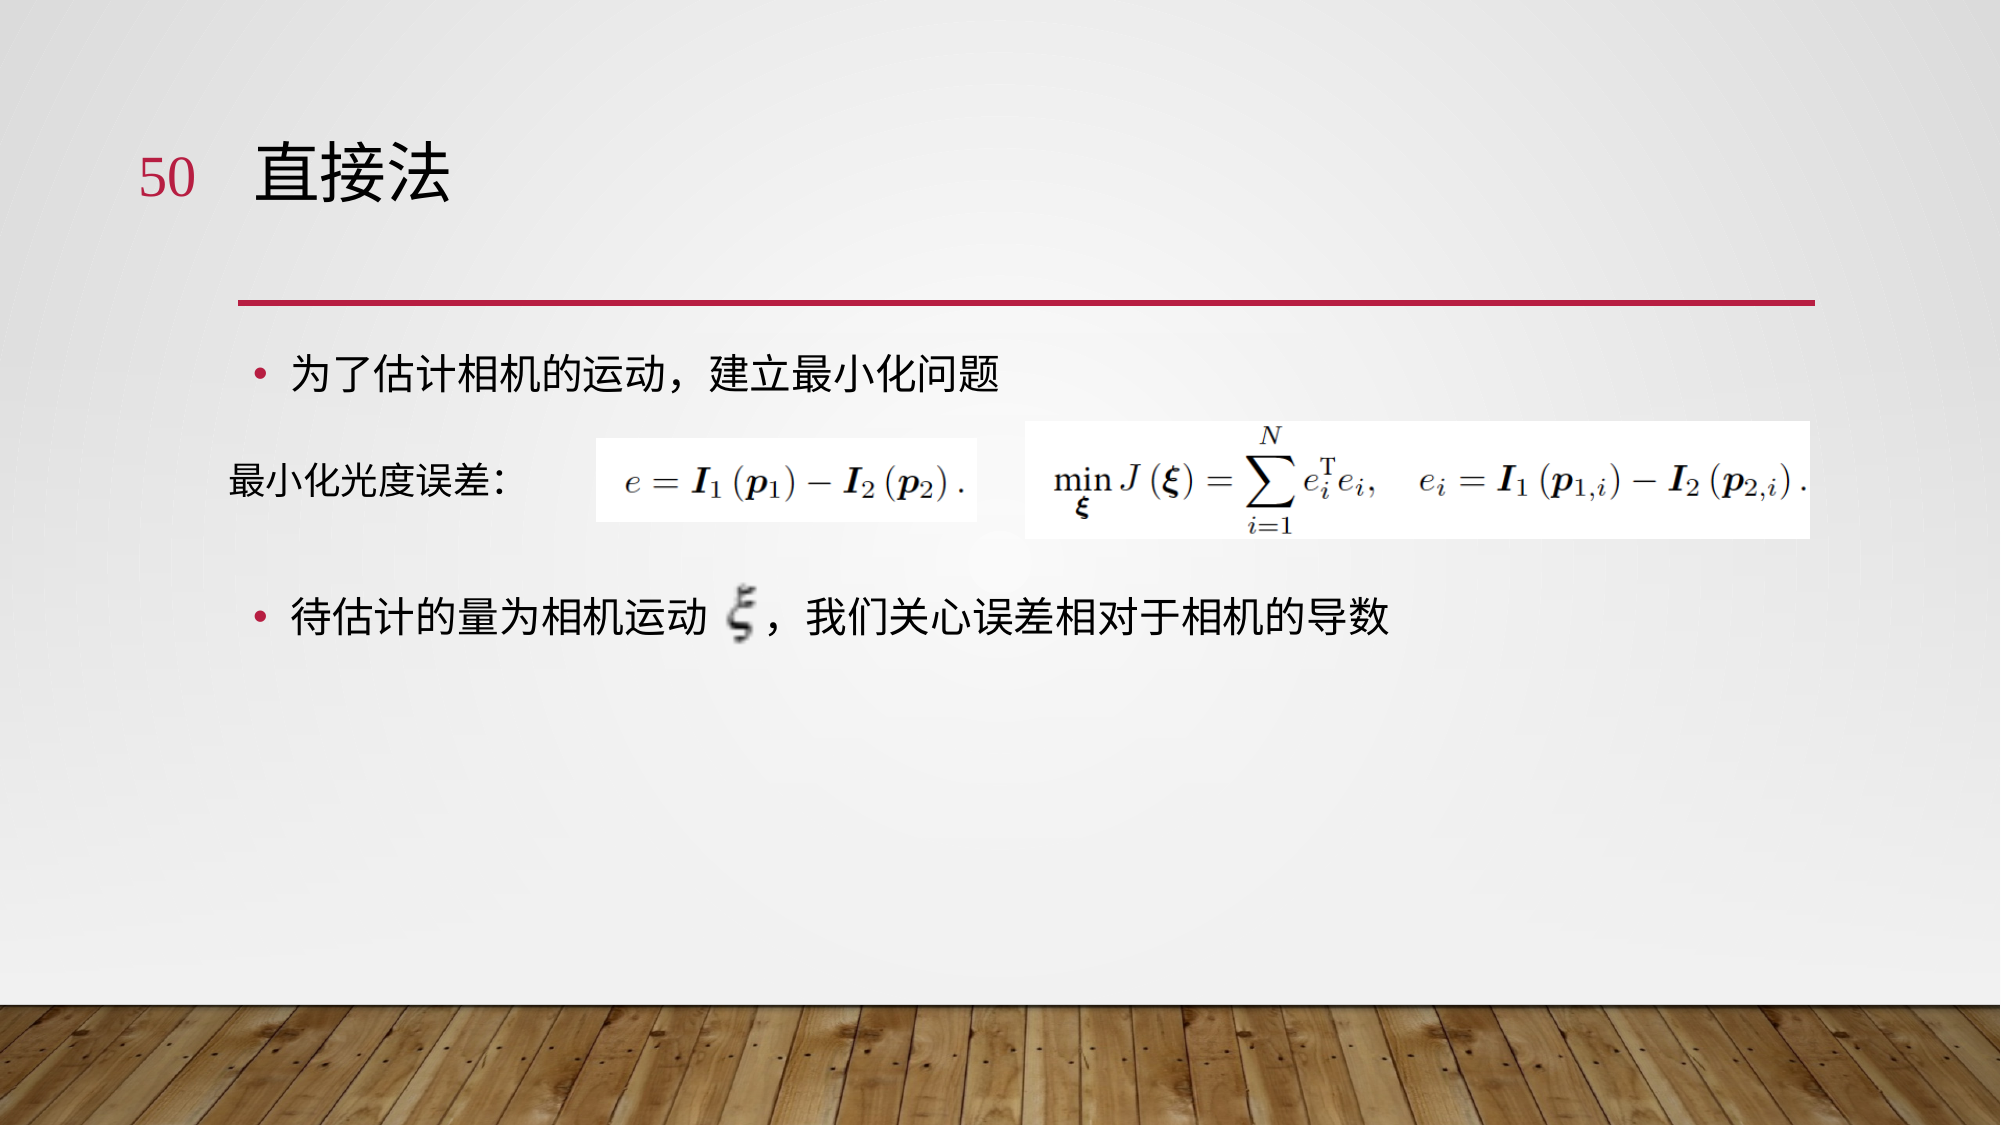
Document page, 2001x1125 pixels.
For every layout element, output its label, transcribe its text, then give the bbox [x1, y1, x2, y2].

list 为了估计相机的运动，建立最小化问题 待估计的量为相机运动 ，我们关心误差相对于相机的导数 [238, 330, 1814, 897]
picture [596, 437, 977, 522]
picture [720, 574, 765, 649]
picture [0, 1005, 2000, 1125]
slide_number 50 [78, 131, 212, 214]
text_box 最小化光度误差： [213, 449, 544, 510]
picture [1025, 421, 1810, 539]
title 直接法 [238, 131, 1814, 305]
